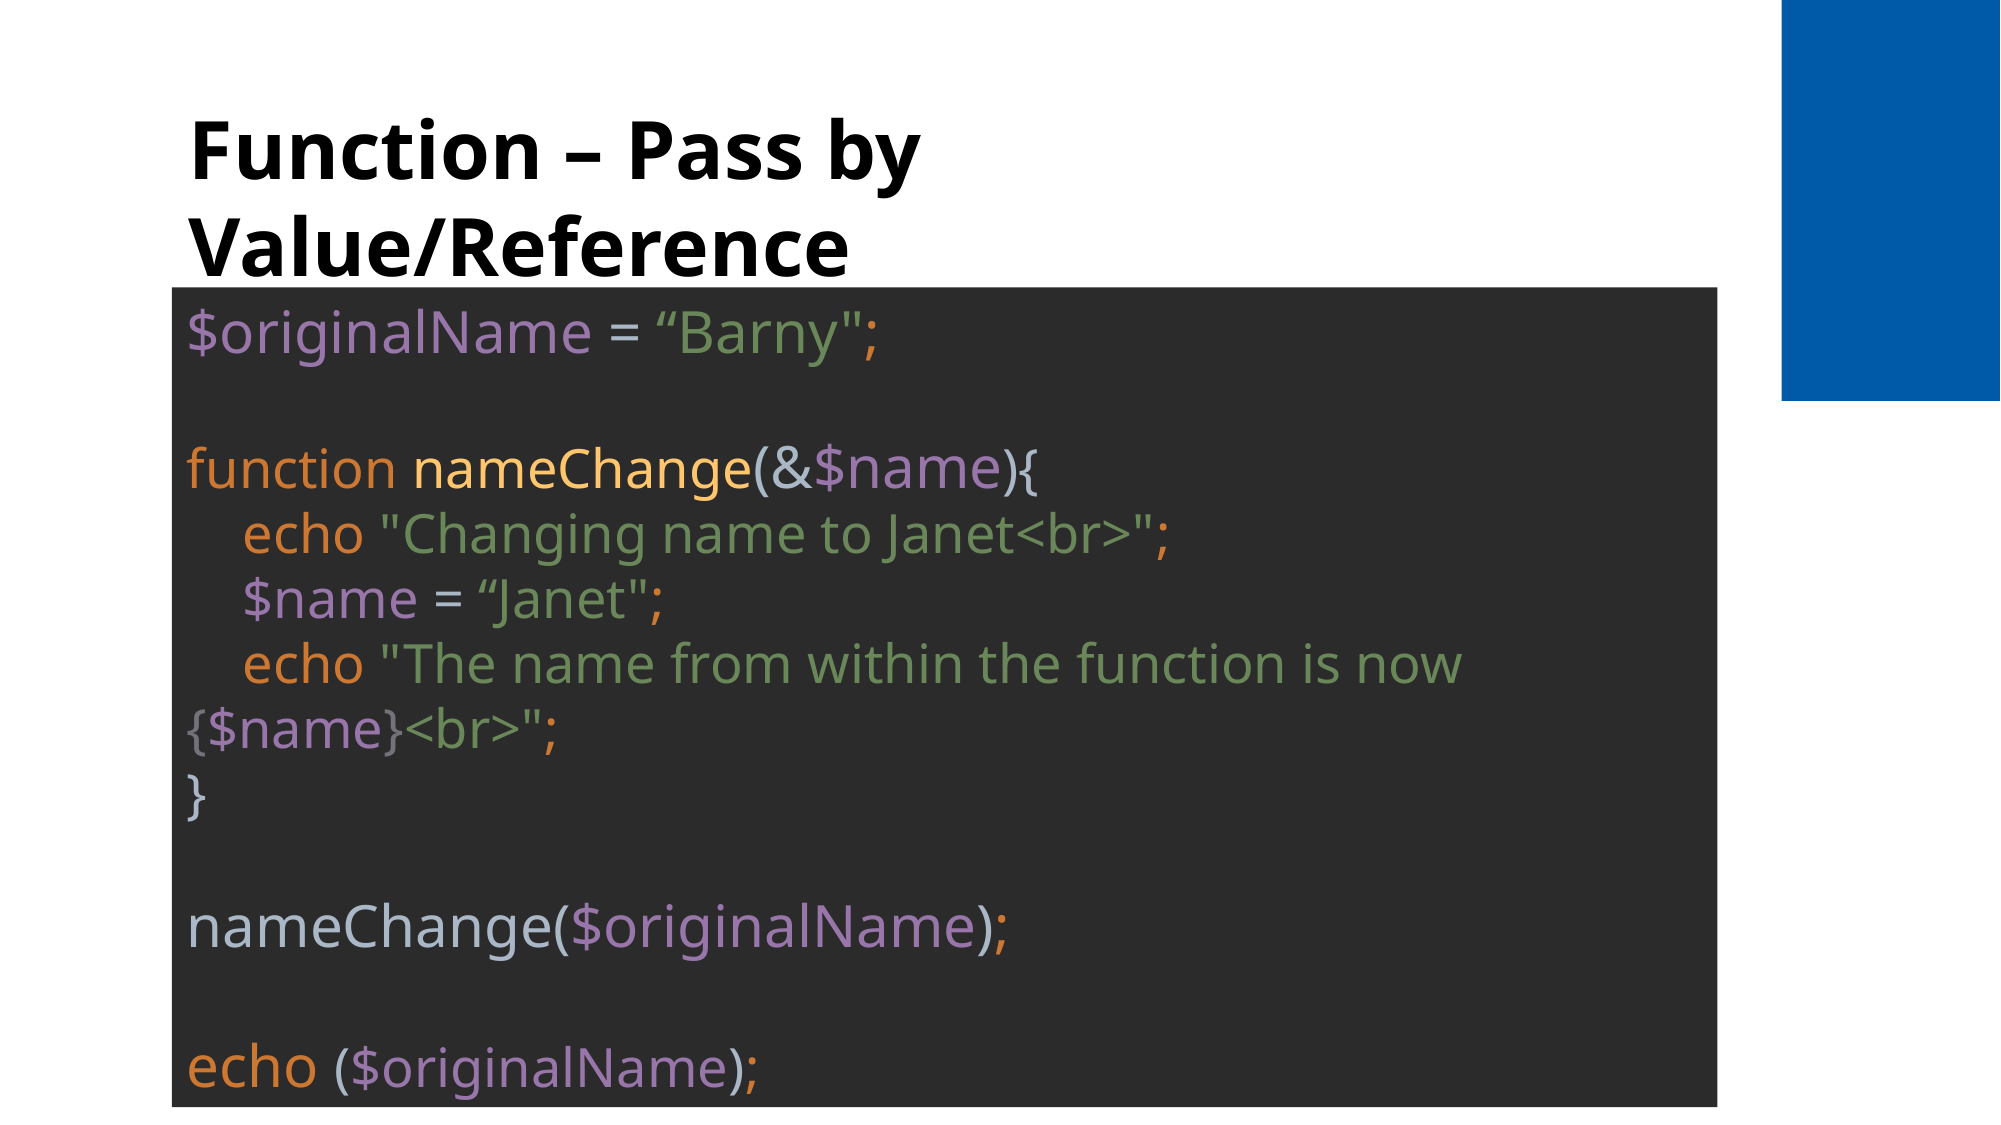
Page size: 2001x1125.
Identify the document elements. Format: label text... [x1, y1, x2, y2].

list $originalName = “Barny"; function nameChange(&$name){ echo "Changing name to Janet<br>"; $name = “Janet"; echo "The name from within the function is now {$name}<br>"; } nameChange($originalName); echo ($originalName); [171, 287, 1718, 1108]
title Function – Pass by Value/Reference [188, 95, 1000, 287]
